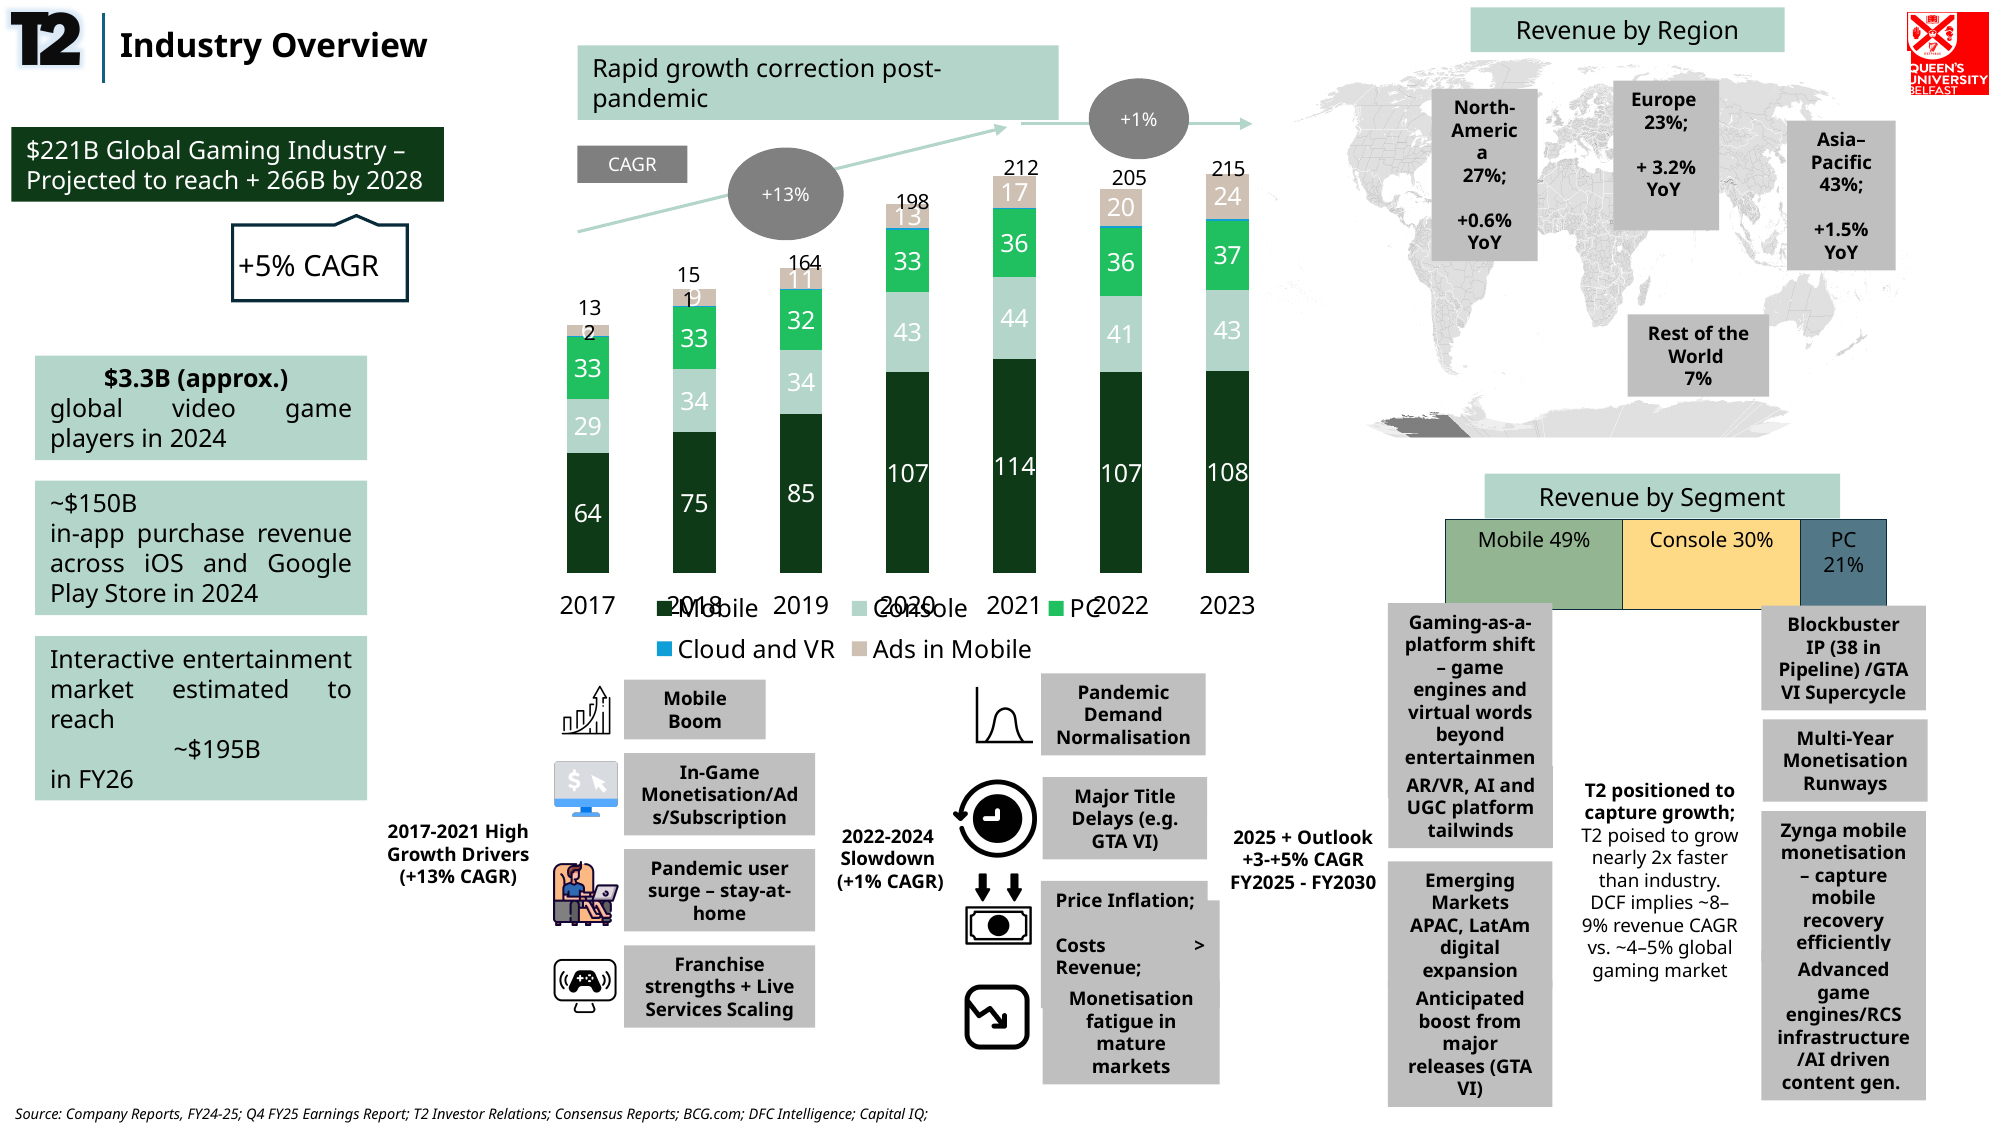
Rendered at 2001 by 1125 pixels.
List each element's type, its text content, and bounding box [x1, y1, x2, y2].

text_box Interactive entertainment market estimated to reach ~$195B in FY26 [35, 636, 368, 801]
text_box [953, 672, 1221, 1064]
picture [10, 12, 80, 65]
text_box Multi-Year Monetisation Runways [1762, 719, 1928, 802]
text_box Emerging Markets APAC, LatAm digital expansion [1387, 861, 1553, 979]
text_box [475, 52, 1283, 673]
text_box Gaming-as-a-platform shift – game engines and virtual words beyond entertainment [1387, 603, 1553, 798]
text_box $221B Global Gaming Industry – Projected to reach + 266B by 2028 [11, 127, 444, 202]
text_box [222, 224, 417, 302]
text_box Rapid growth correction post-pandemic [577, 45, 1059, 52]
text_box 2017-2021 High Growth Drivers (+13% CAGR) [362, 812, 541, 895]
text_box Blockbuster IP (38 in Pipeline) /GTA VI Supercycle [1761, 605, 1926, 711]
text_box Zynga mobile monetisation – capture mobile recovery efficiently [1761, 811, 1926, 950]
text_box 2025 + Outlook +3-+5% CAGR FY2025 - FY2030 [1221, 818, 1399, 901]
text_box Advanced game engines/RCS infrastructure/AI driven content gen. [1761, 950, 1926, 1101]
text_box $3.3B (approx.) global video game players in 2024 [35, 355, 368, 461]
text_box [1241, 6, 1911, 439]
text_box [541, 679, 816, 1029]
text_box AR/VR, AI and UGC platform tailwinds [1388, 765, 1553, 849]
text_box ~$150B in-app purchase revenue across iOS and Google Play Store in 2024 [35, 480, 368, 616]
text_box 2022-2024 Slowdown (+1% CAGR) [816, 817, 953, 900]
text_box Source: Company Reports, FY24-25; Q4 FY25 Earnings Report; T2 Investor Relations; Consensus Reports; BCG.com; DFC Intelligence; Capital IQ; Bloomberg; [0, 1097, 944, 1125]
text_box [1444, 473, 1888, 584]
picture [1911, 12, 1990, 95]
text_box Anticipated boost from major releases (GTA VI) [1387, 979, 1553, 1107]
text_box Industry Overview [105, 17, 530, 72]
text_box T2 positioned to capture growth; T2 poised to grow nearly 2x faster than industry. DCF implies ~8–9% revenue CAGR vs. ~4–5% global gaming market [1564, 771, 1756, 989]
